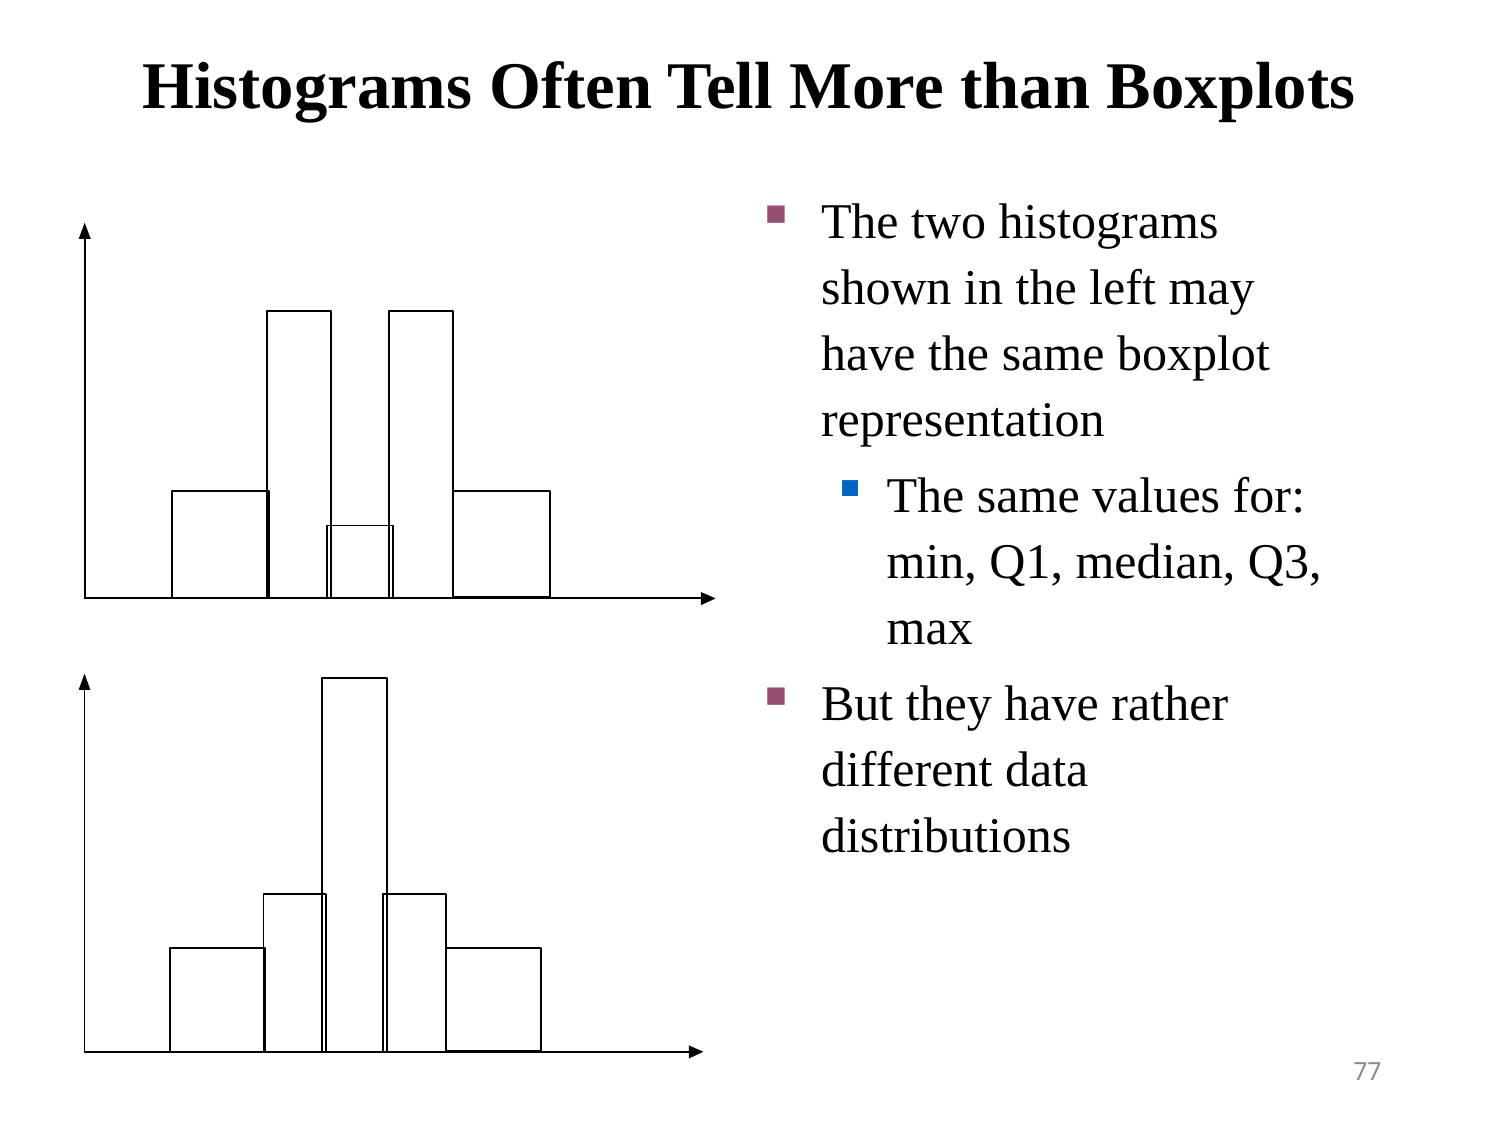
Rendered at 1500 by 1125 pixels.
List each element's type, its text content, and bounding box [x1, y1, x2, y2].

title Histograms Often Tell More than Boxplots [24, 24, 1475, 150]
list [74, 212, 725, 610]
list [74, 663, 713, 1063]
slide_number 77 [1059, 1042, 1397, 1103]
text_box The two histograms shown in the left may have the same boxplot representation The same values for: min, Q1, median, Q3, max But they have rather different data distributions [749, 175, 1350, 1020]
